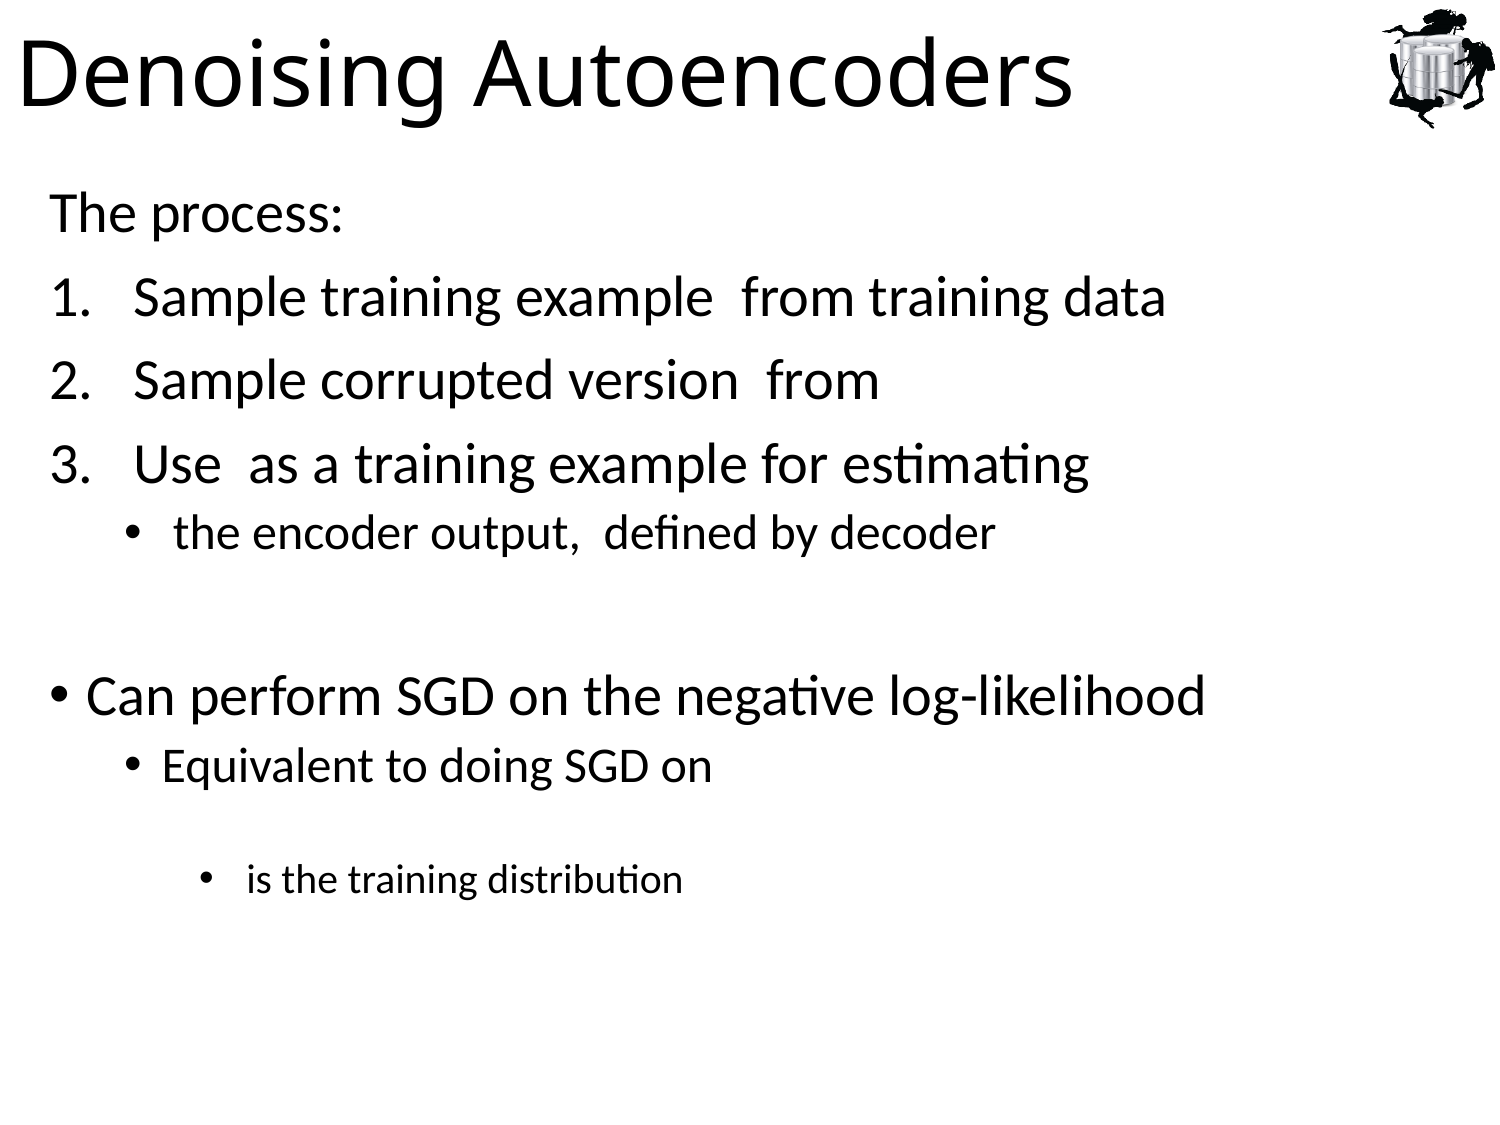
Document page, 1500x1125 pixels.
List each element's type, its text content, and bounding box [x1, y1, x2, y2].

picture [1376, 5, 1498, 131]
title Denoising Autoencoders [0, 11, 1377, 143]
